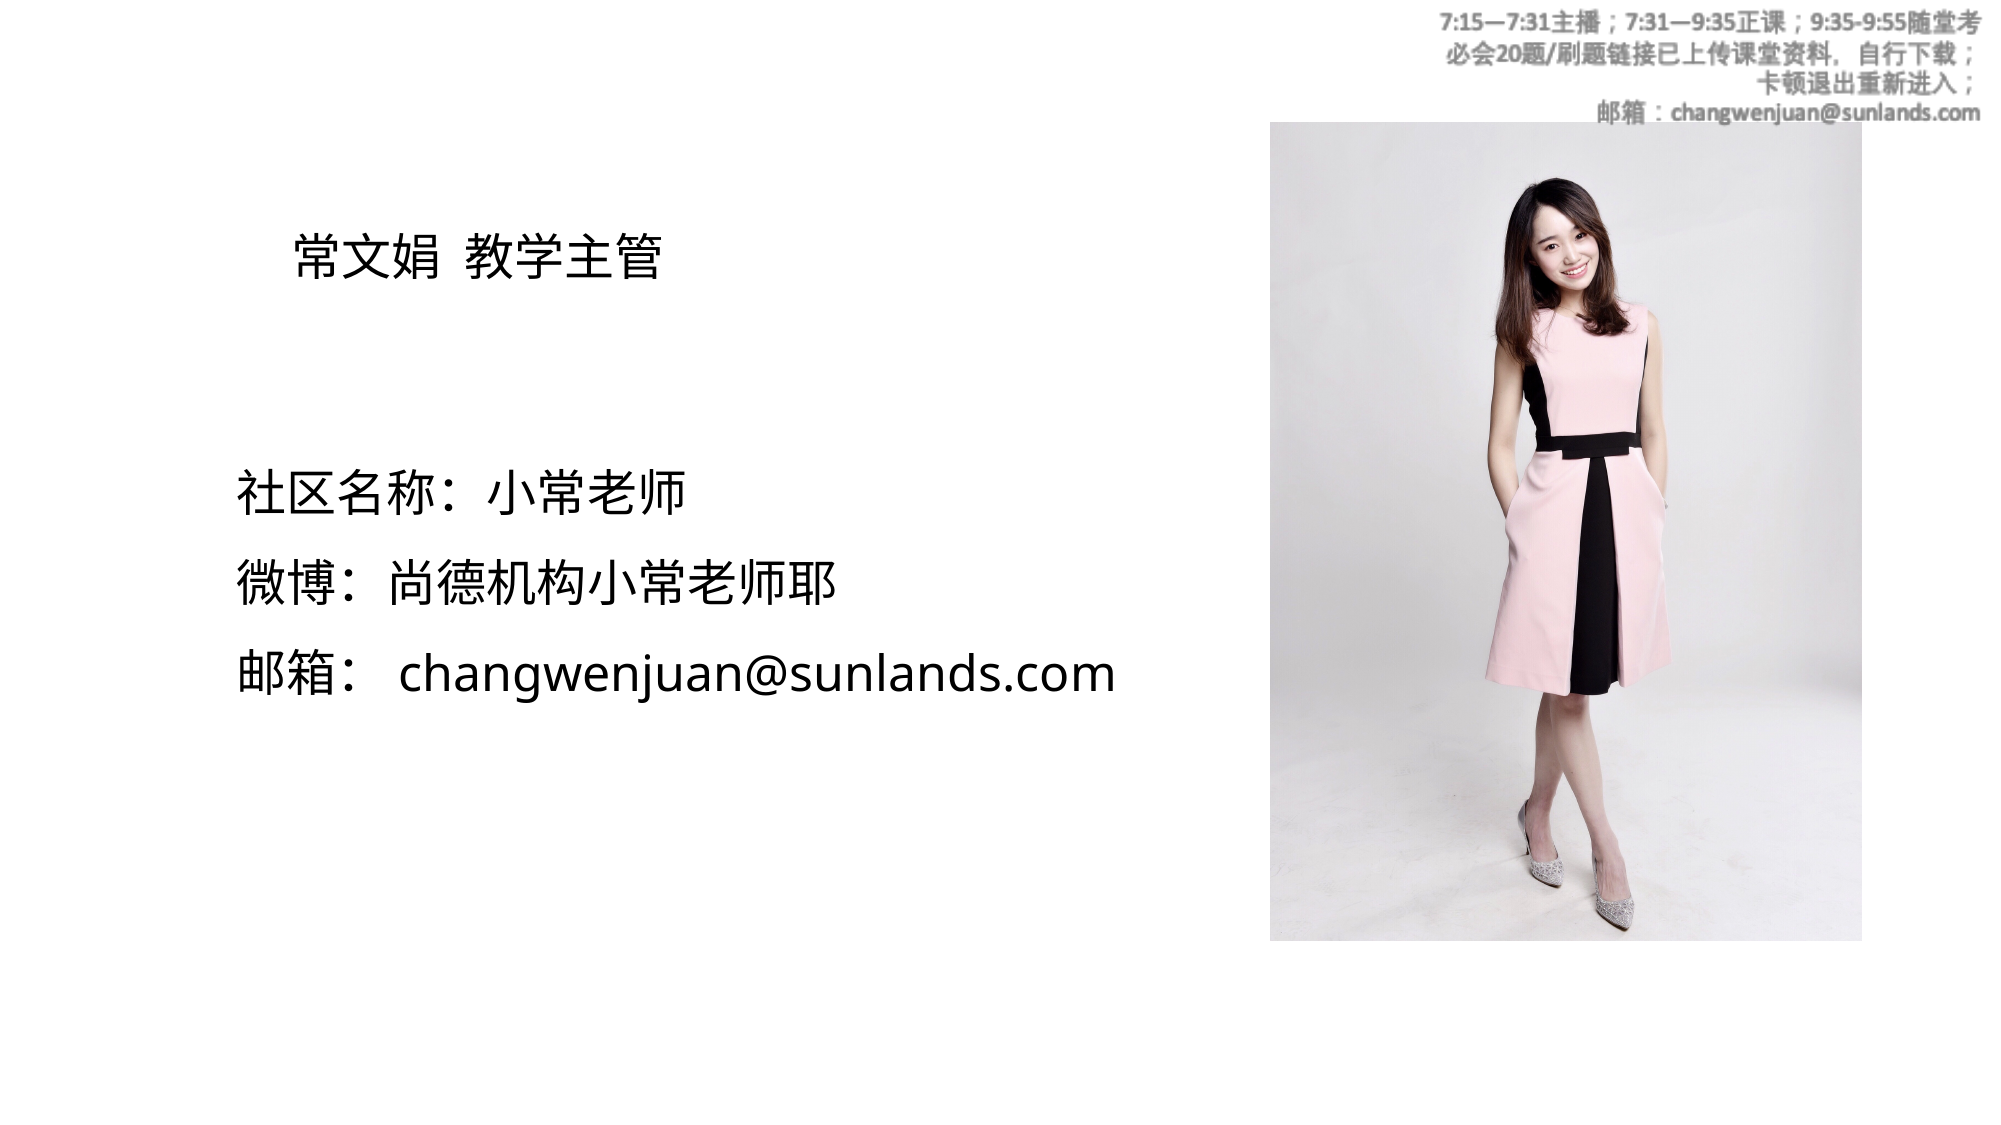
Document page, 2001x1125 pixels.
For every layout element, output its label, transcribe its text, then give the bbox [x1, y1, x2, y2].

picture [1270, 0, 1999, 941]
text_box 社区名称：小常老师 微博：尚德机构小常老师耶 邮箱：changwenjuan@sunlands.com [221, 423, 1168, 799]
text_box 常文娟 教学主管 [126, 217, 807, 293]
